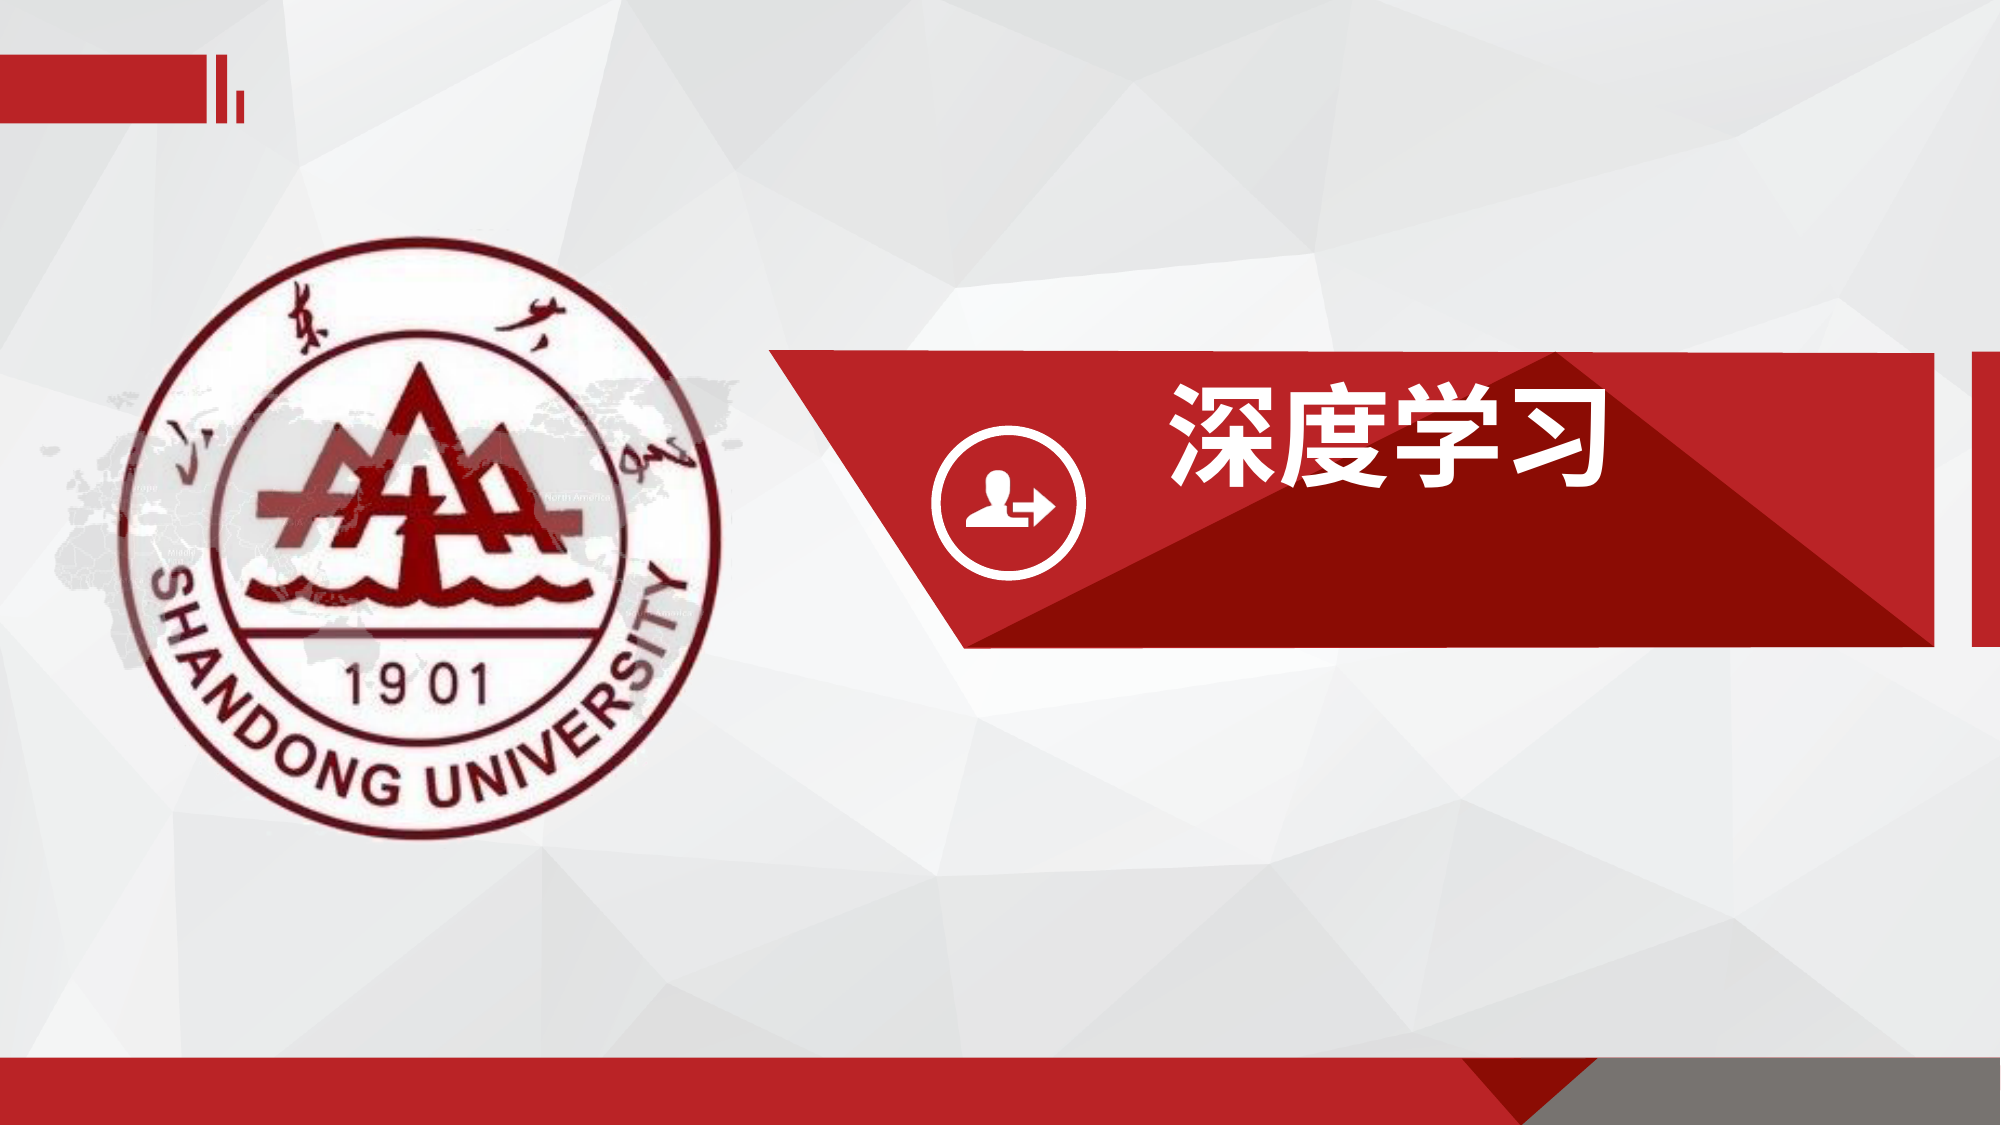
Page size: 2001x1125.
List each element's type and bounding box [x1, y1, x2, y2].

text_box [935, 430, 1082, 577]
picture [0, 0, 2000, 1123]
text_box [0, 54, 245, 124]
